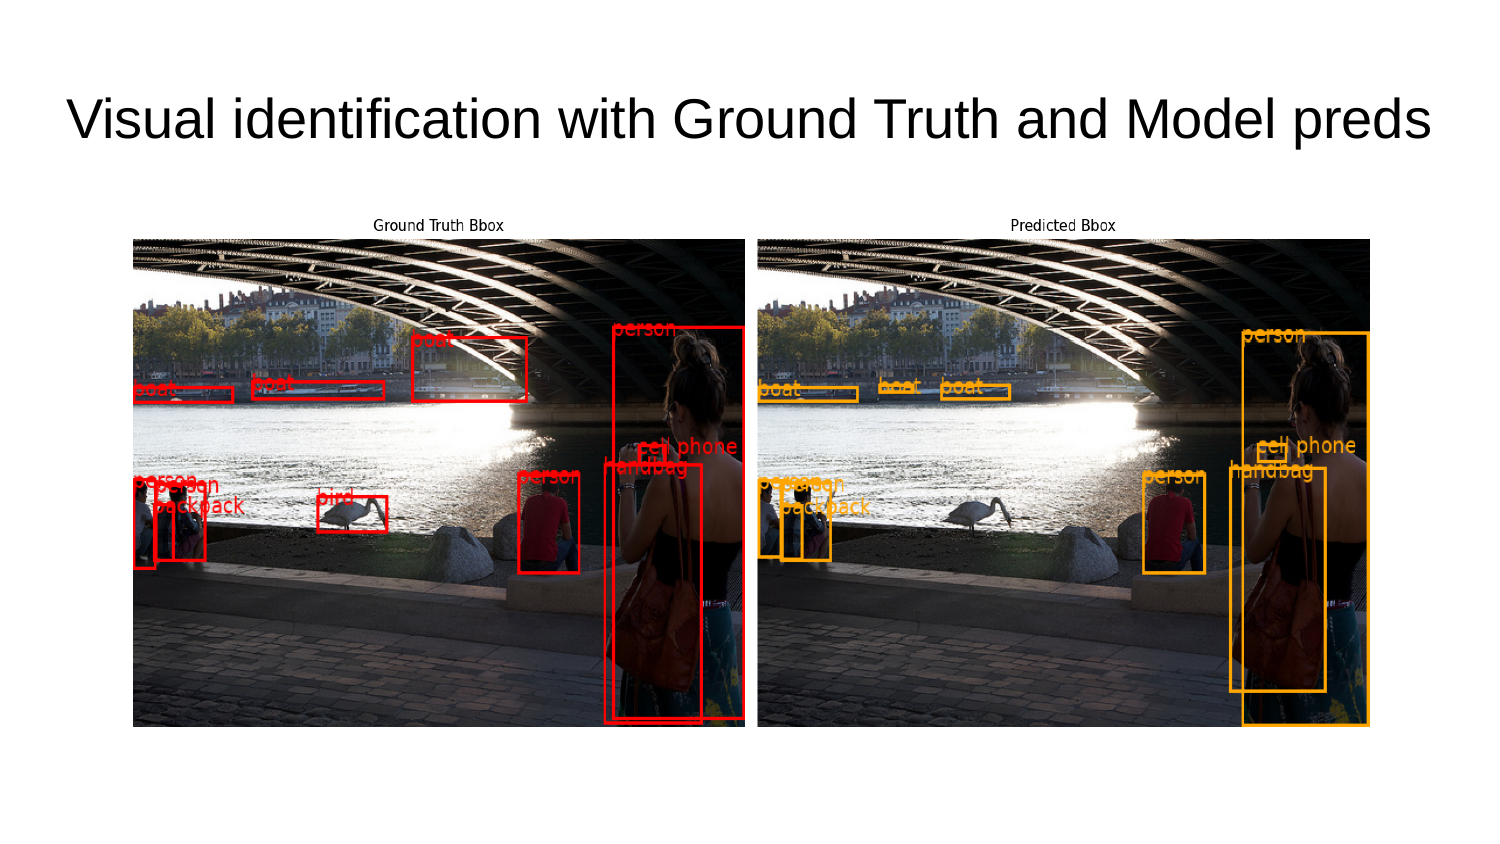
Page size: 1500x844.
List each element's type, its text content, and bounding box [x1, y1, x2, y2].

title Visual identification with Ground Truth and Model preds [51, 72, 1449, 167]
picture [124, 208, 1376, 739]
